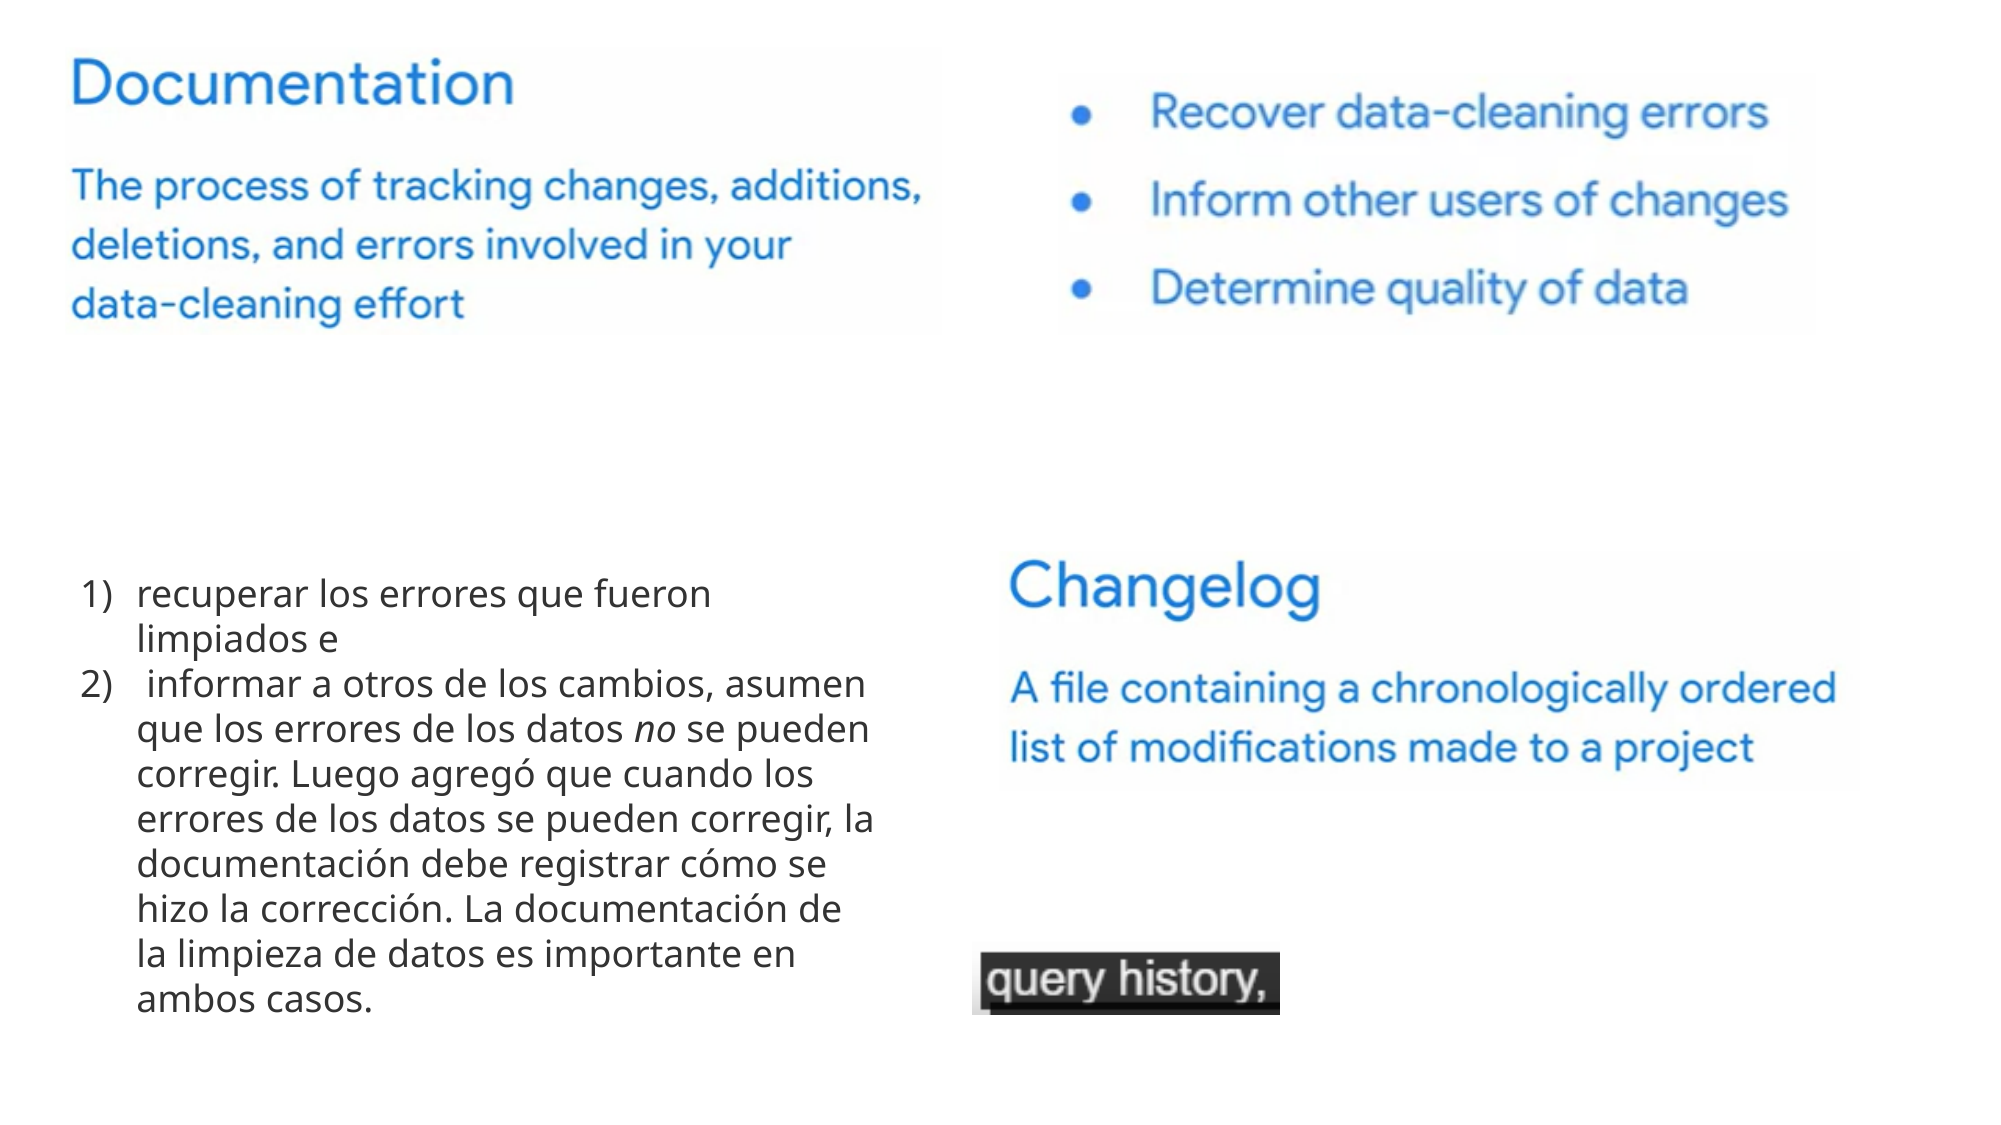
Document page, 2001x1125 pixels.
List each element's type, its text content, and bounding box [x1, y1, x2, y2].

picture [999, 551, 1860, 791]
text_box recuperar los errores que fueron limpiados e informar a otros de los cambios, asumen que los errores de los datos no se pueden corregir. Luego agregó que cuando los errores de los datos se pueden corregir, la documentación debe registrar cómo se hizo la corrección. La documentación de la limpieza de datos es importante en ambos casos. [65, 562, 894, 1028]
picture [65, 47, 942, 335]
picture [972, 941, 1280, 1015]
picture [1057, 73, 1816, 335]
